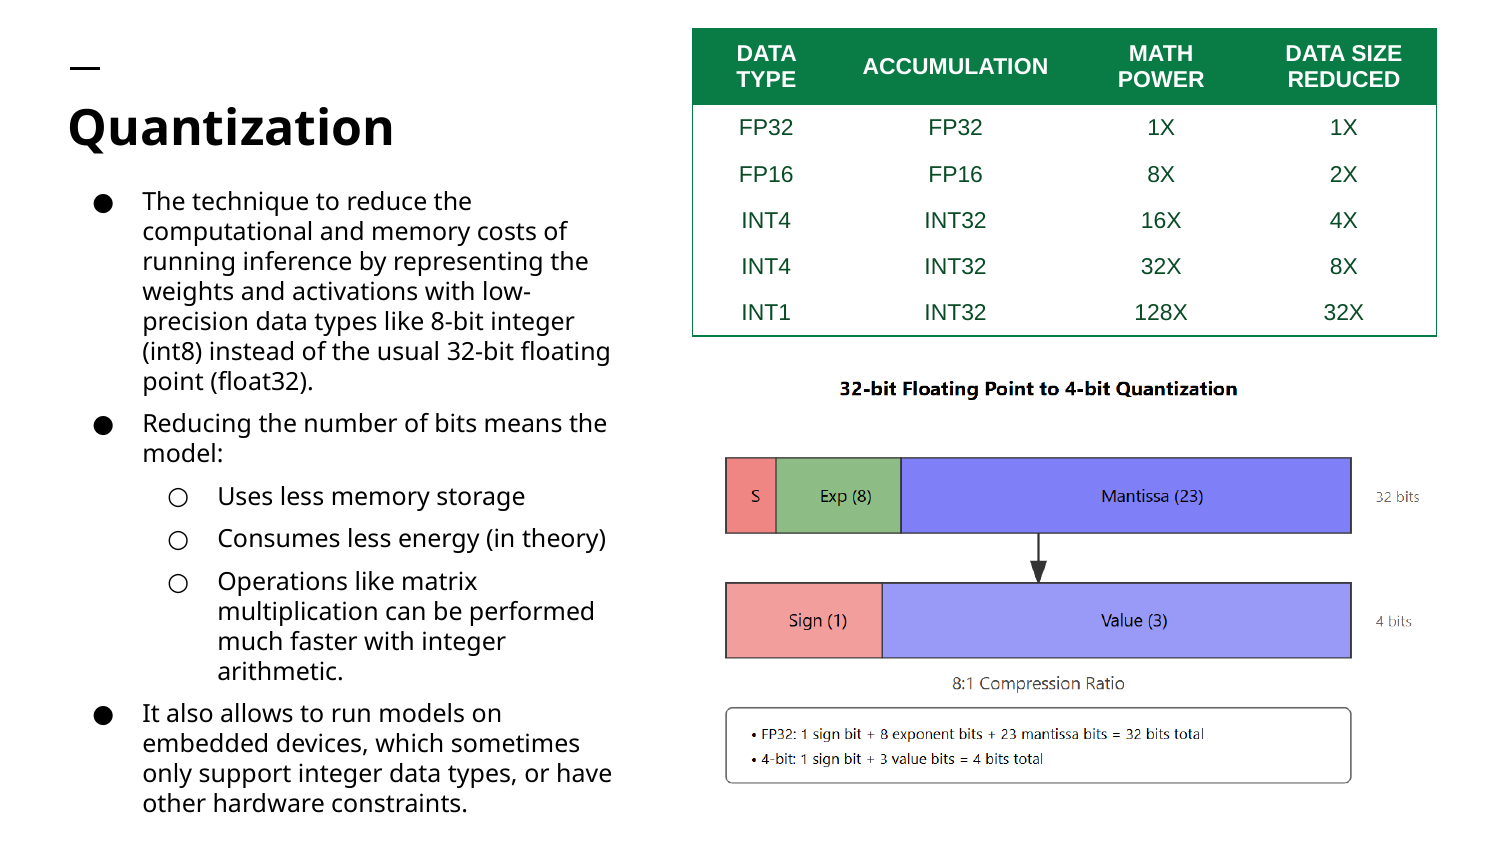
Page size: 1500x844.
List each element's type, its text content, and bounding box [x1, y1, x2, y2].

table_cell FP32 [840, 105, 1071, 151]
table_header Data size reduced [1252, 29, 1436, 105]
table_cell INT32 [840, 197, 1071, 243]
title Quantization [52, 46, 514, 170]
table_cell INT4 [693, 197, 840, 243]
table_cell INT32 [840, 243, 1071, 290]
table_cell 16X [1071, 197, 1252, 243]
table_cell INT1 [693, 290, 840, 335]
table_header Data type [693, 29, 840, 105]
table_cell 8X [1071, 151, 1252, 197]
table_cell 4X [1252, 197, 1436, 243]
table_header Math Power [1071, 29, 1252, 105]
table_cell 1X [1252, 105, 1436, 151]
table_cell 2X [1252, 151, 1436, 197]
table_cell INT4 [693, 243, 840, 290]
table_cell 32X [1071, 243, 1252, 290]
table_cell FP16 [840, 151, 1071, 197]
table_cell INT32 [840, 290, 1071, 335]
table_cell FP16 [693, 151, 840, 197]
picture [691, 367, 1437, 799]
table_header Accumulation [840, 29, 1071, 105]
table_cell 8X [1252, 243, 1436, 290]
table_cell FP32 [693, 105, 840, 151]
table_cell 1X [1071, 105, 1252, 151]
table_cell 128X [1071, 290, 1252, 335]
table_cell 32X [1252, 290, 1436, 335]
list The technique to reduce the computational and memory costs of running inference by representing the weights and activations with low-precision data types like 8-bit integer (int8) instead of the usual 32-bit floating point (float32). Reducing the number of bits means the model: Uses less memory storage Consumes less energy (in theory) Operations like matrix multiplication can be performed much faster with integer arithmetic. It also allows to run models on embedded devices, which sometimes only support integer data types, or have other hardware constraints. [52, 170, 644, 764]
